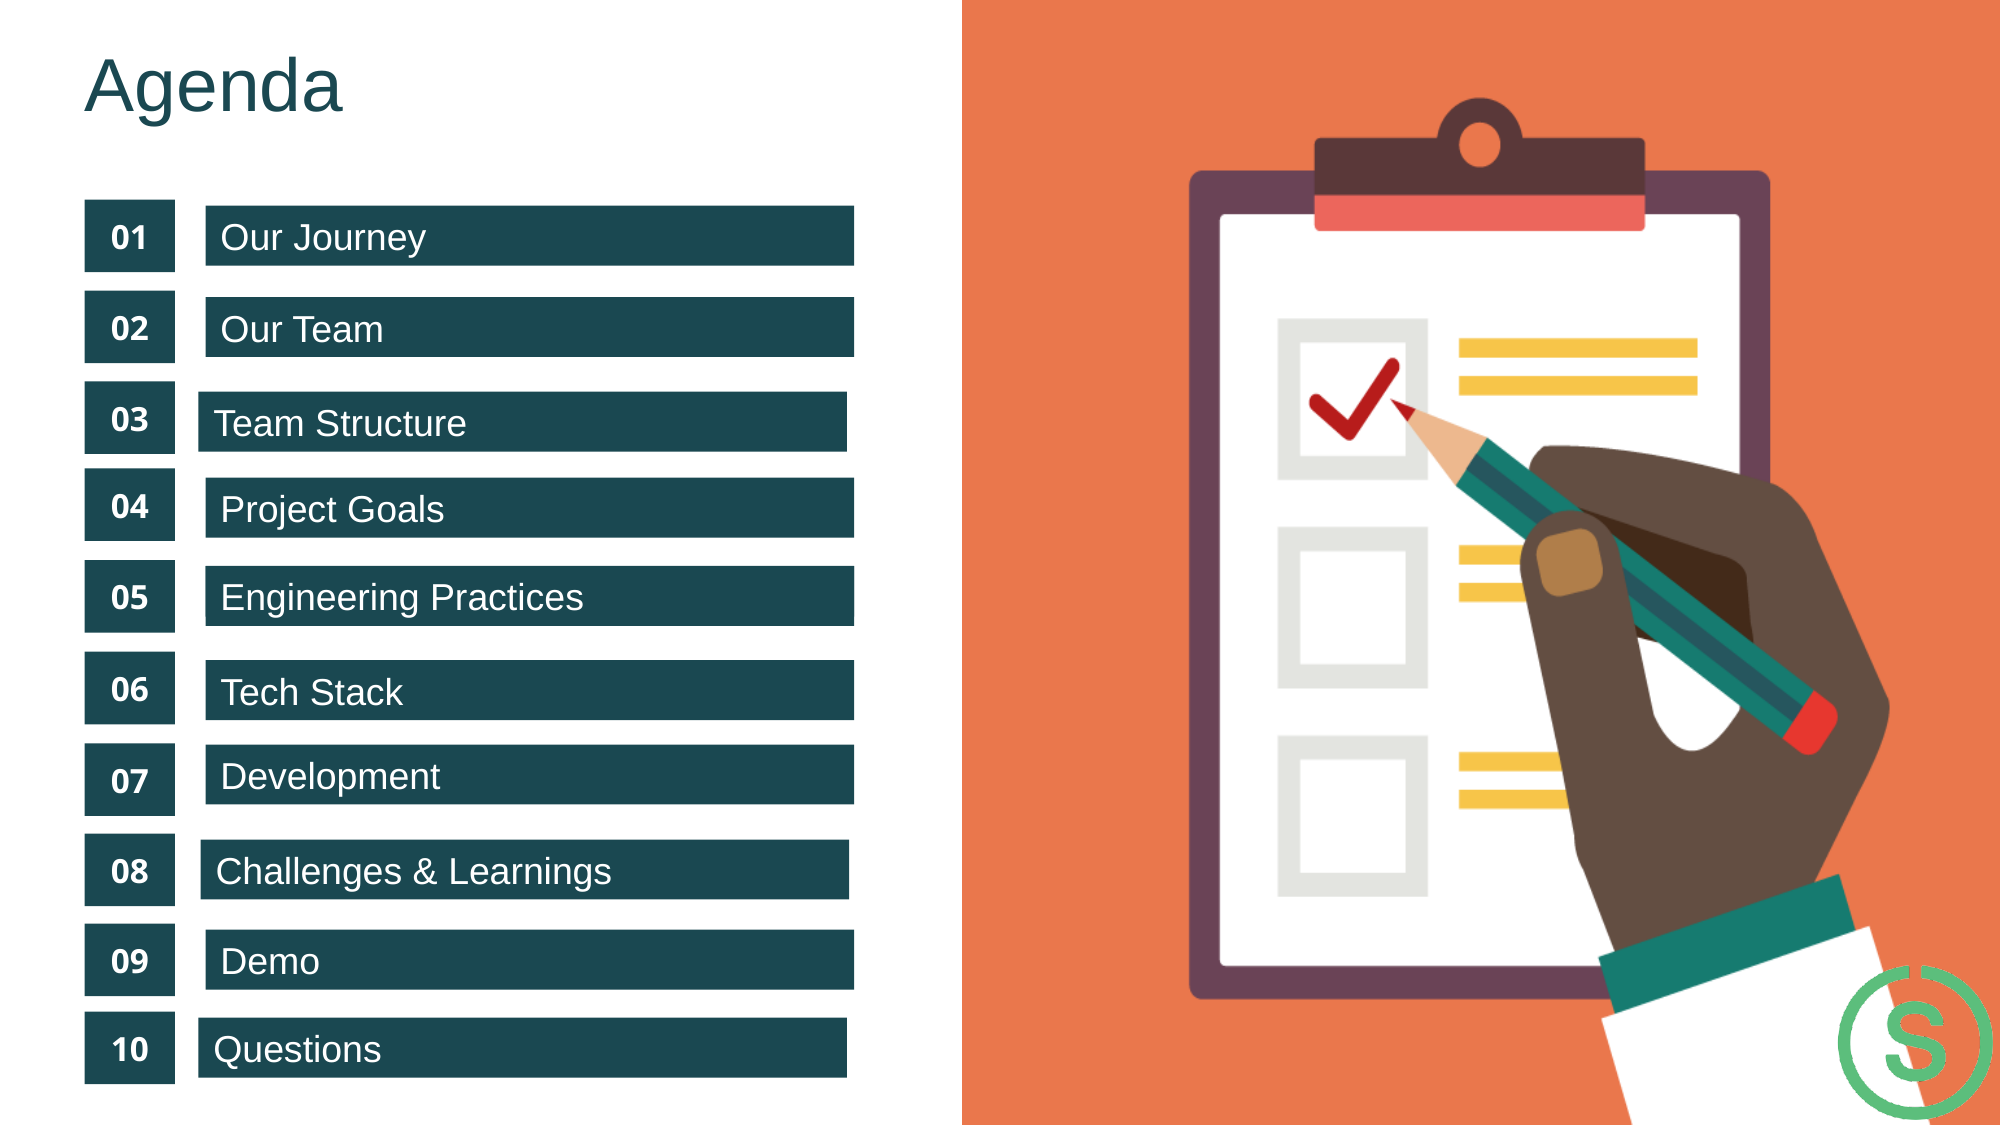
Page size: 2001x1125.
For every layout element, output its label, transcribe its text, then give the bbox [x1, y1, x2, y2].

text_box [84, 199, 855, 1085]
title Agenda [84, 36, 413, 132]
picture [962, 0, 2000, 1125]
